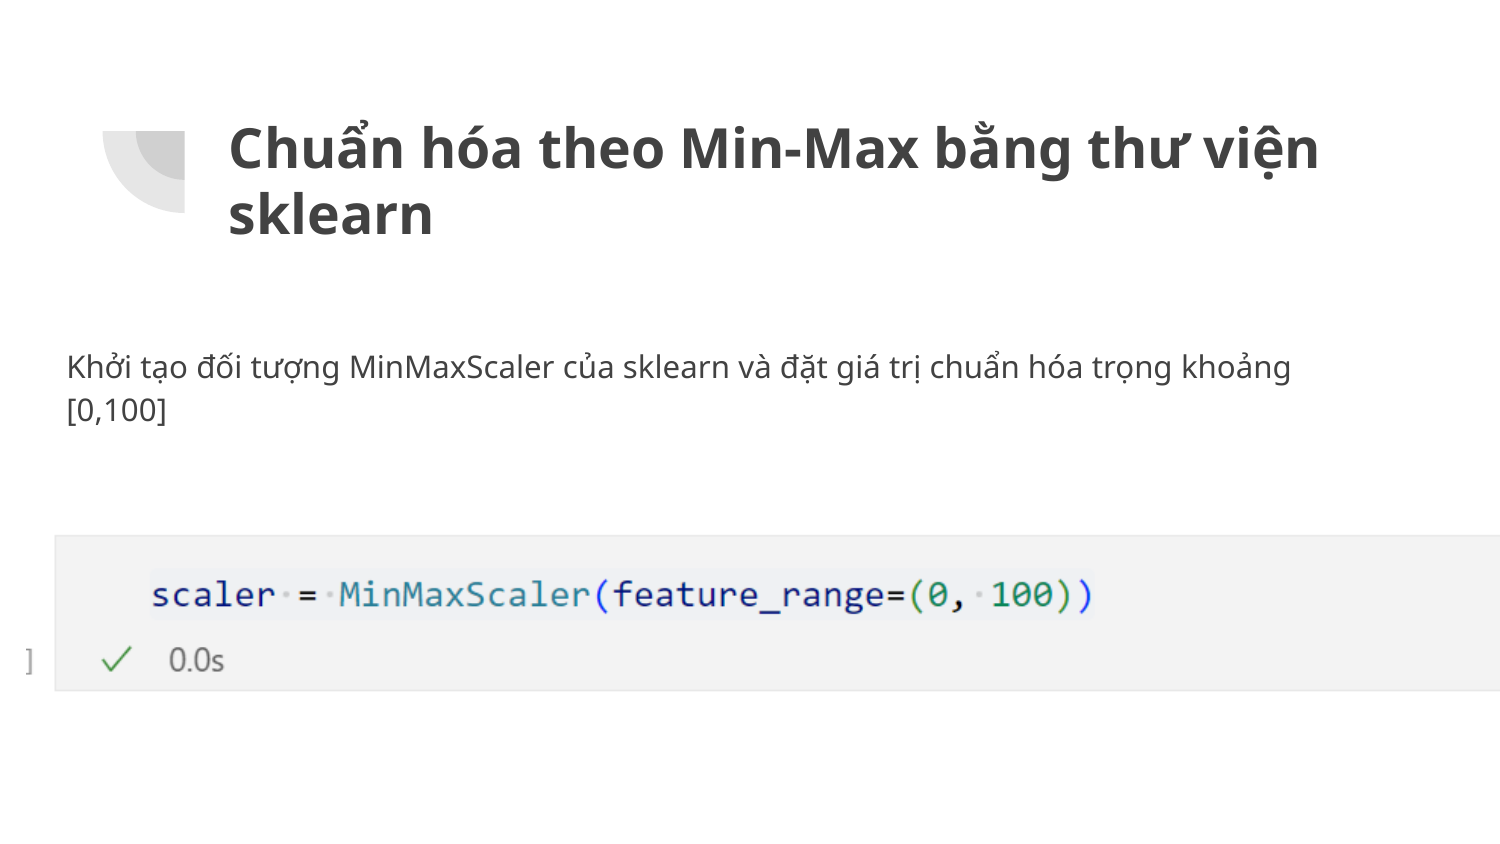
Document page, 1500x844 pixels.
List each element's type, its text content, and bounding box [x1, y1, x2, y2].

title Chuẩn hóa theo Min-Max bằng thư viện sklearn [213, 98, 1368, 263]
list Khởi tạo đối tượng MinMaxScaler của sklearn và đặt giá trị chuẩn hóa trọng khoảng [0,100] [51, 326, 1368, 450]
picture [26, 466, 1500, 738]
